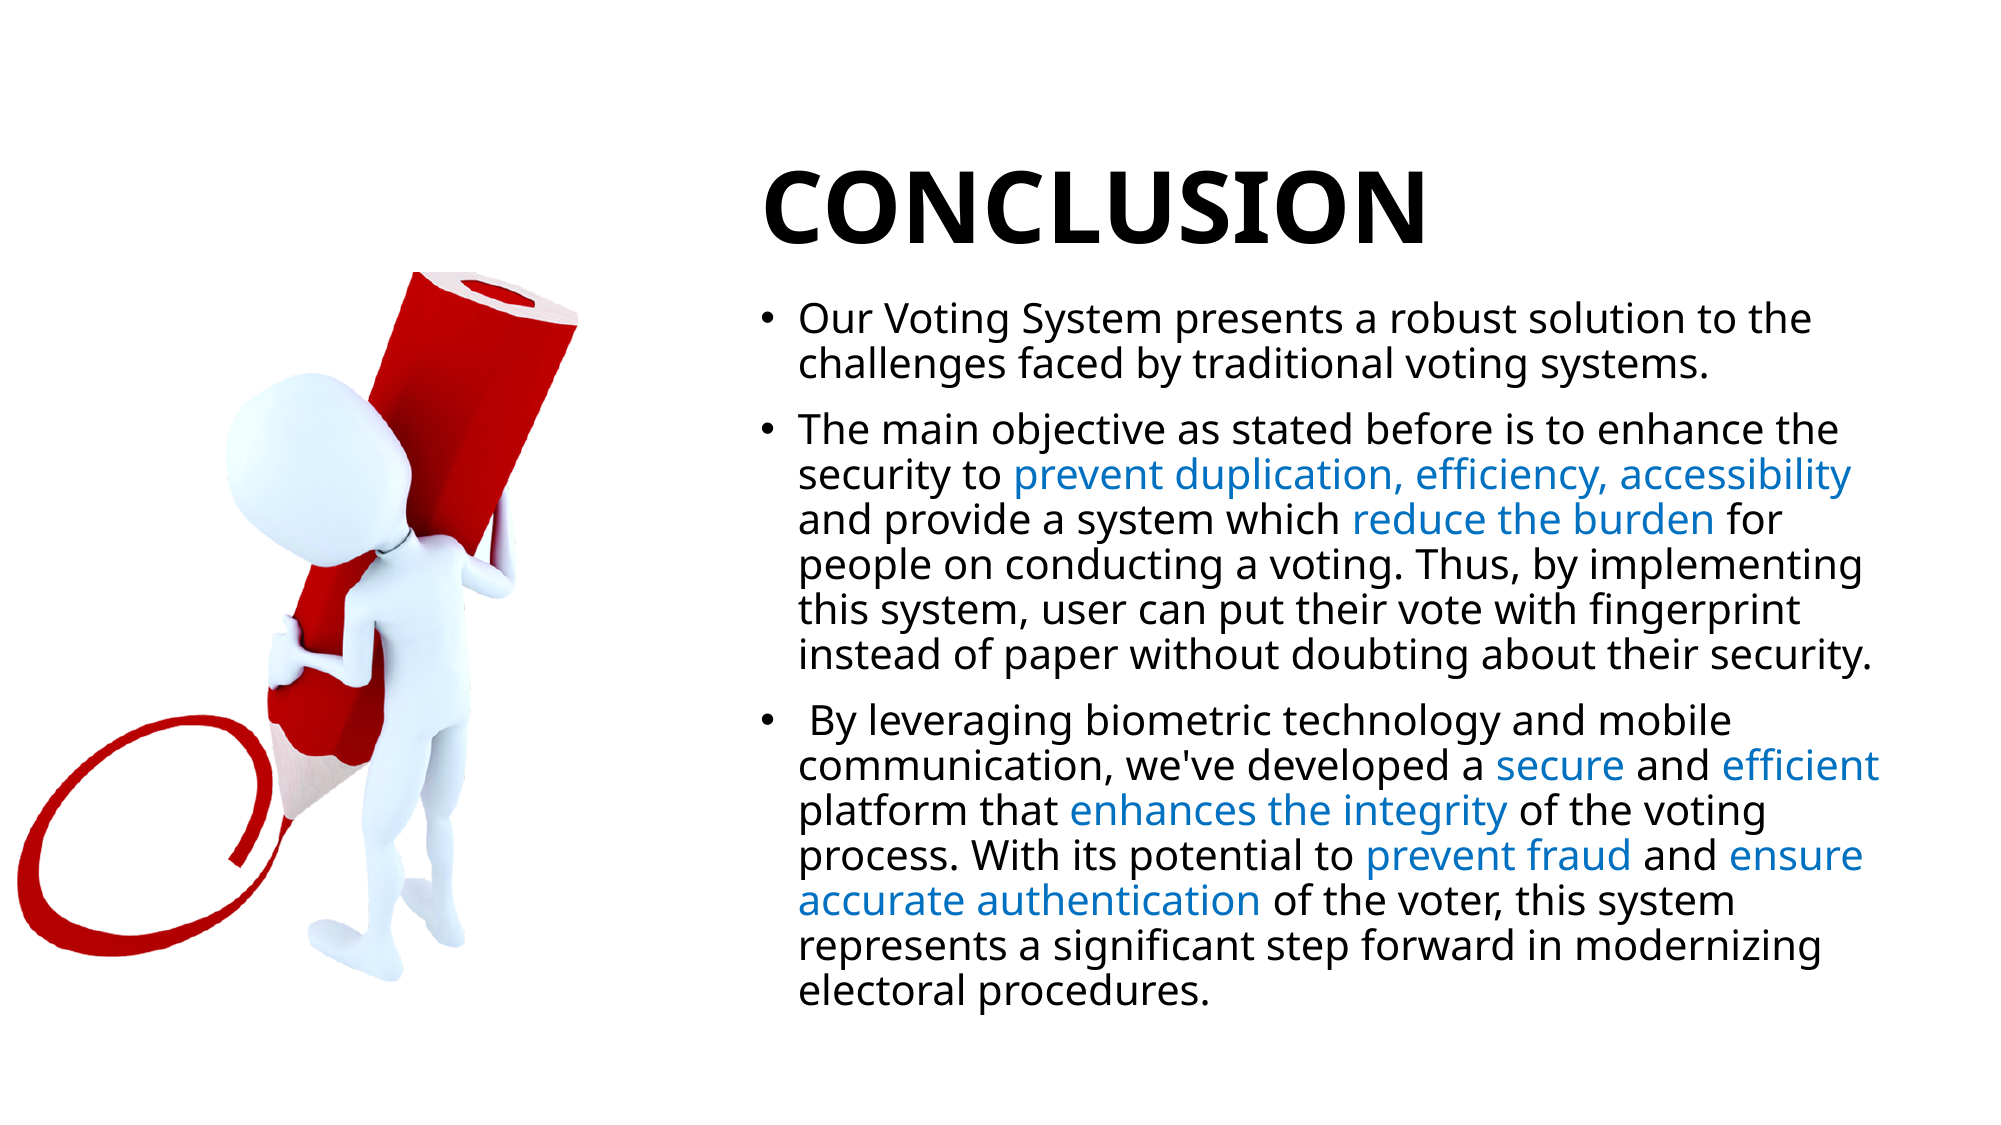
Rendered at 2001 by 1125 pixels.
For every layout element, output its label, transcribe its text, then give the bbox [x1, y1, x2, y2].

list Our Voting System presents a robust solution to the challenges faced by traditional voting systems. The main objective as stated before is to enhance the security to prevent duplication, efficiency, accessibility and provide a system which reduce the burden for people on conducting a voting. Thus, by implementing this system, user can put their vote with fingerprint instead of paper without doubting about their security. By leveraging biometric technology and mobile communication, we've developed a secure and efficient platform that enhances the integrity of the voting process. With its potential to prevent fraud and ensure accurate authentication of the voter, this system represents a significant step forward in modernizing electoral procedures. [745, 272, 1904, 1040]
title CONCLUSION [745, 3, 1705, 272]
picture [16, 271, 579, 982]
